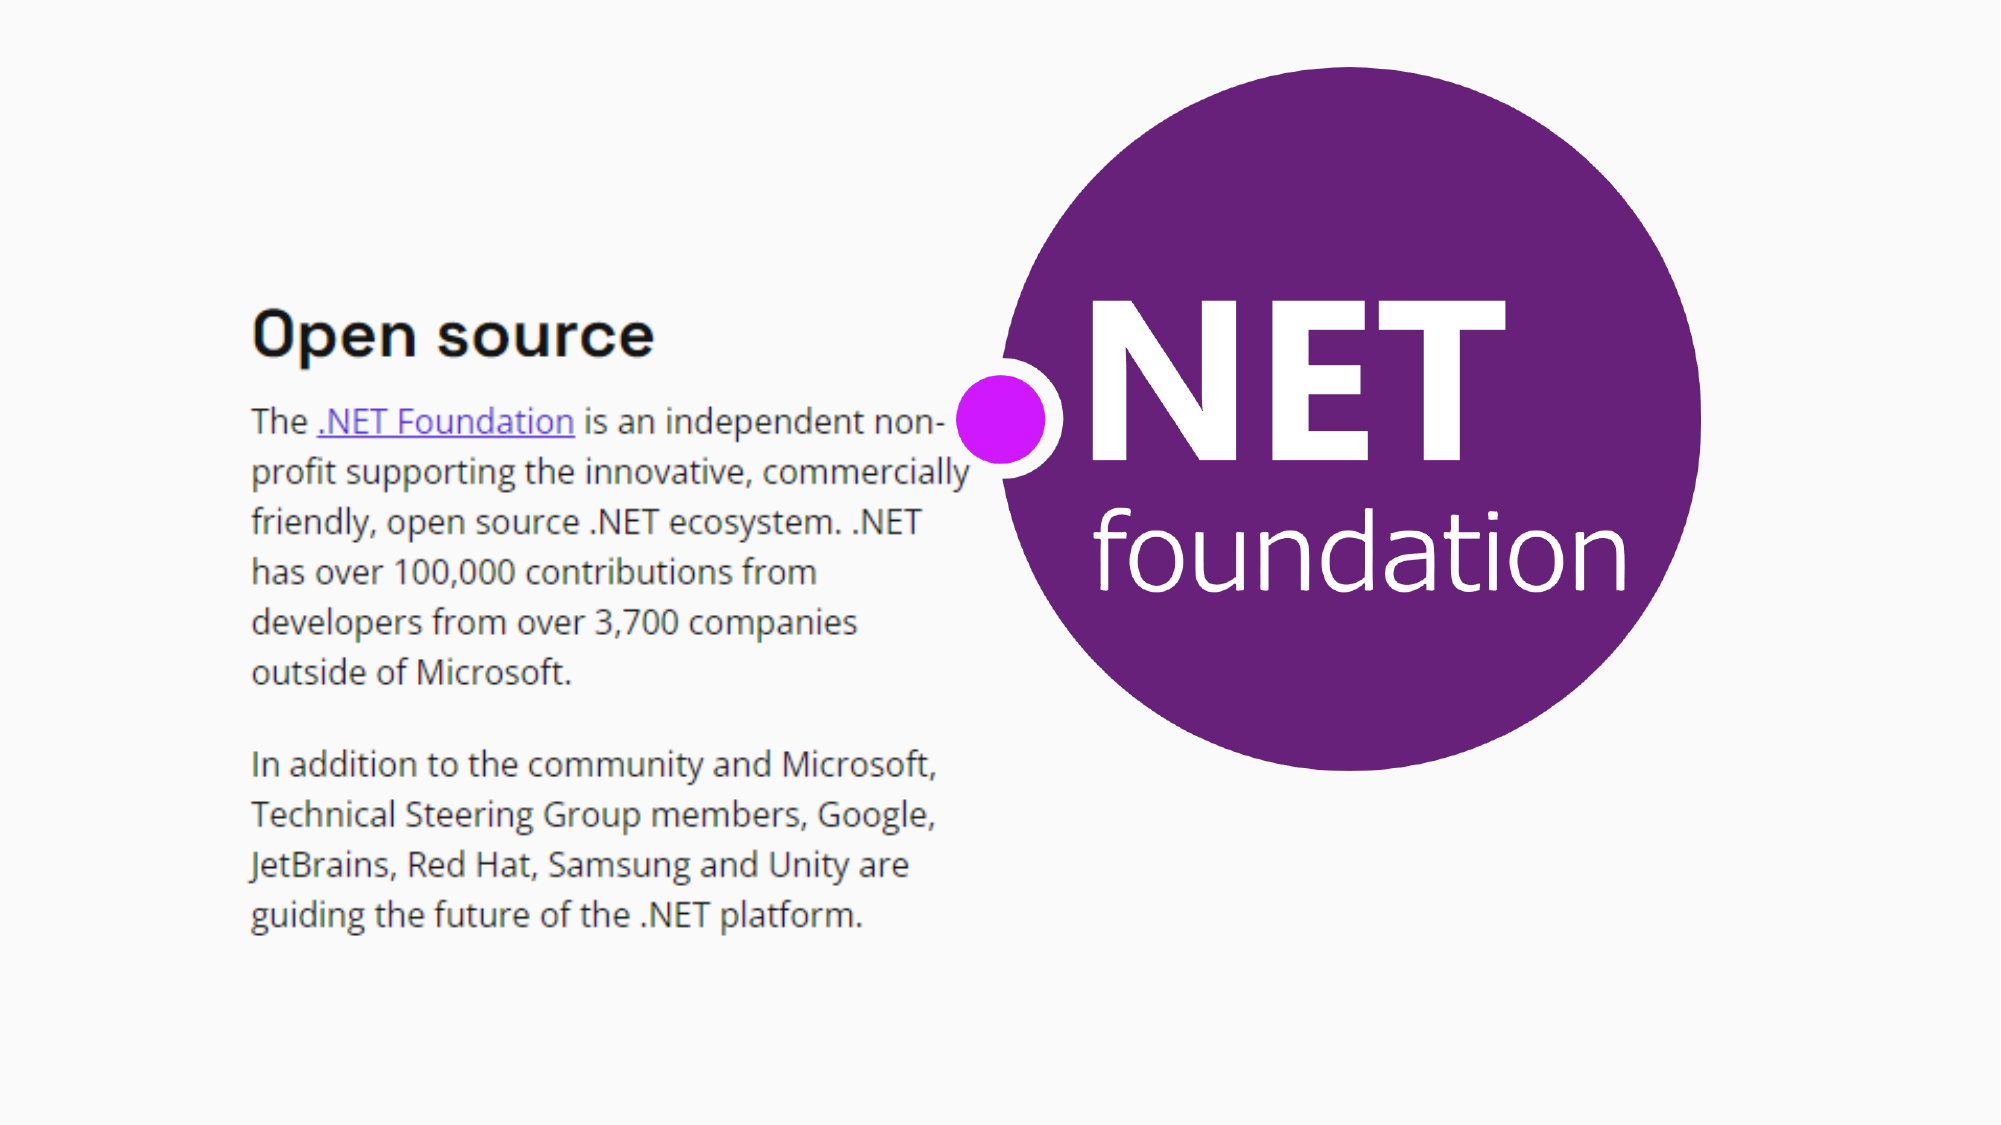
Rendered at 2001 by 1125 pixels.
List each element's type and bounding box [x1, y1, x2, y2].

picture [164, 66, 1701, 960]
